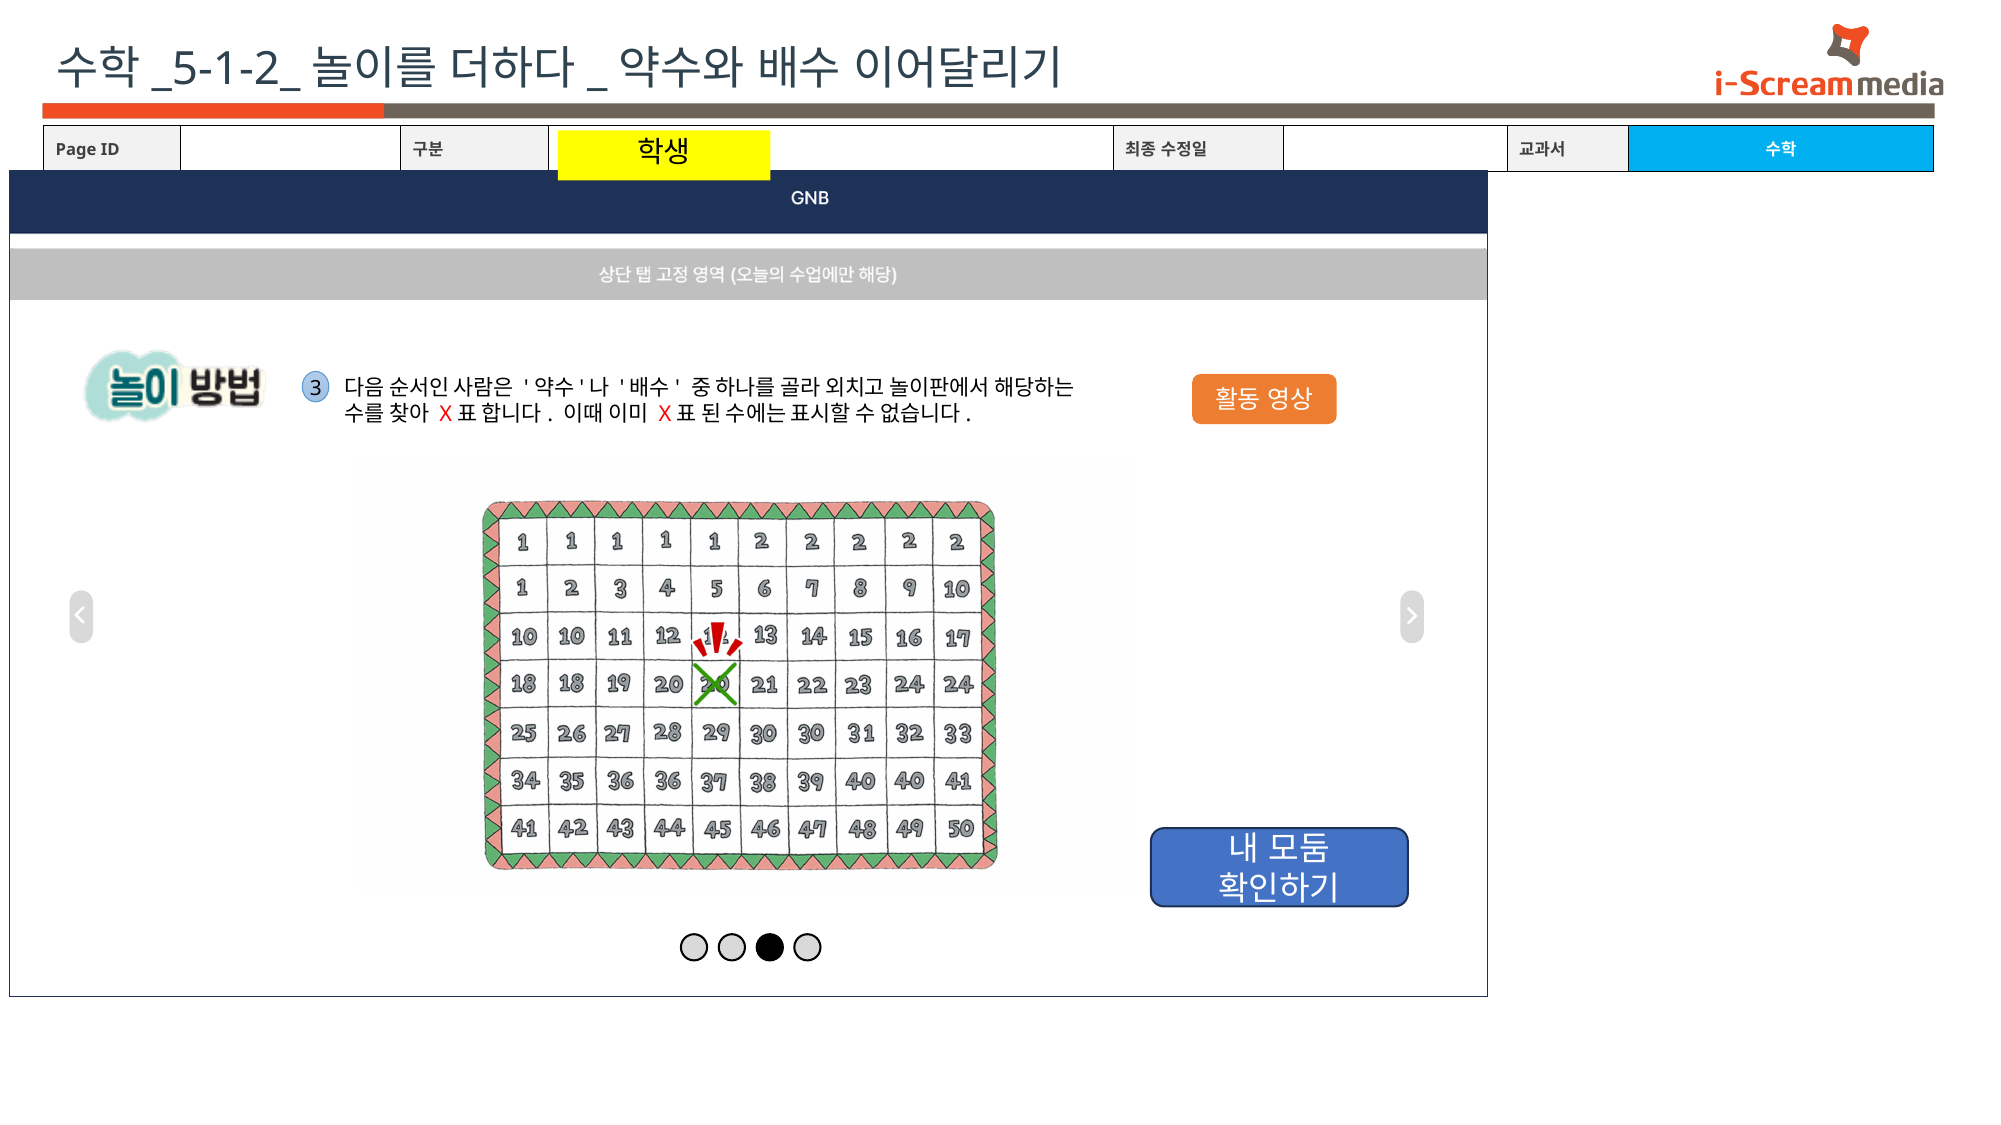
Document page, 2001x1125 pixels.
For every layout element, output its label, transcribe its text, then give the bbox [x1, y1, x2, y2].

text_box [1400, 590, 1424, 644]
picture [1715, 23, 1944, 96]
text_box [680, 934, 821, 961]
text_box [302, 358, 1114, 405]
text_box 내 모둠 확인하기 [1149, 827, 1409, 908]
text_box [69, 590, 93, 644]
text_box 활동 영상 [1191, 372, 1338, 426]
text_box 학생 [557, 130, 771, 181]
picture [10, 171, 1487, 996]
title 수학_5-1-2_놀이를 더하다_약수와 배수 이어달리기 [41, 44, 1683, 95]
